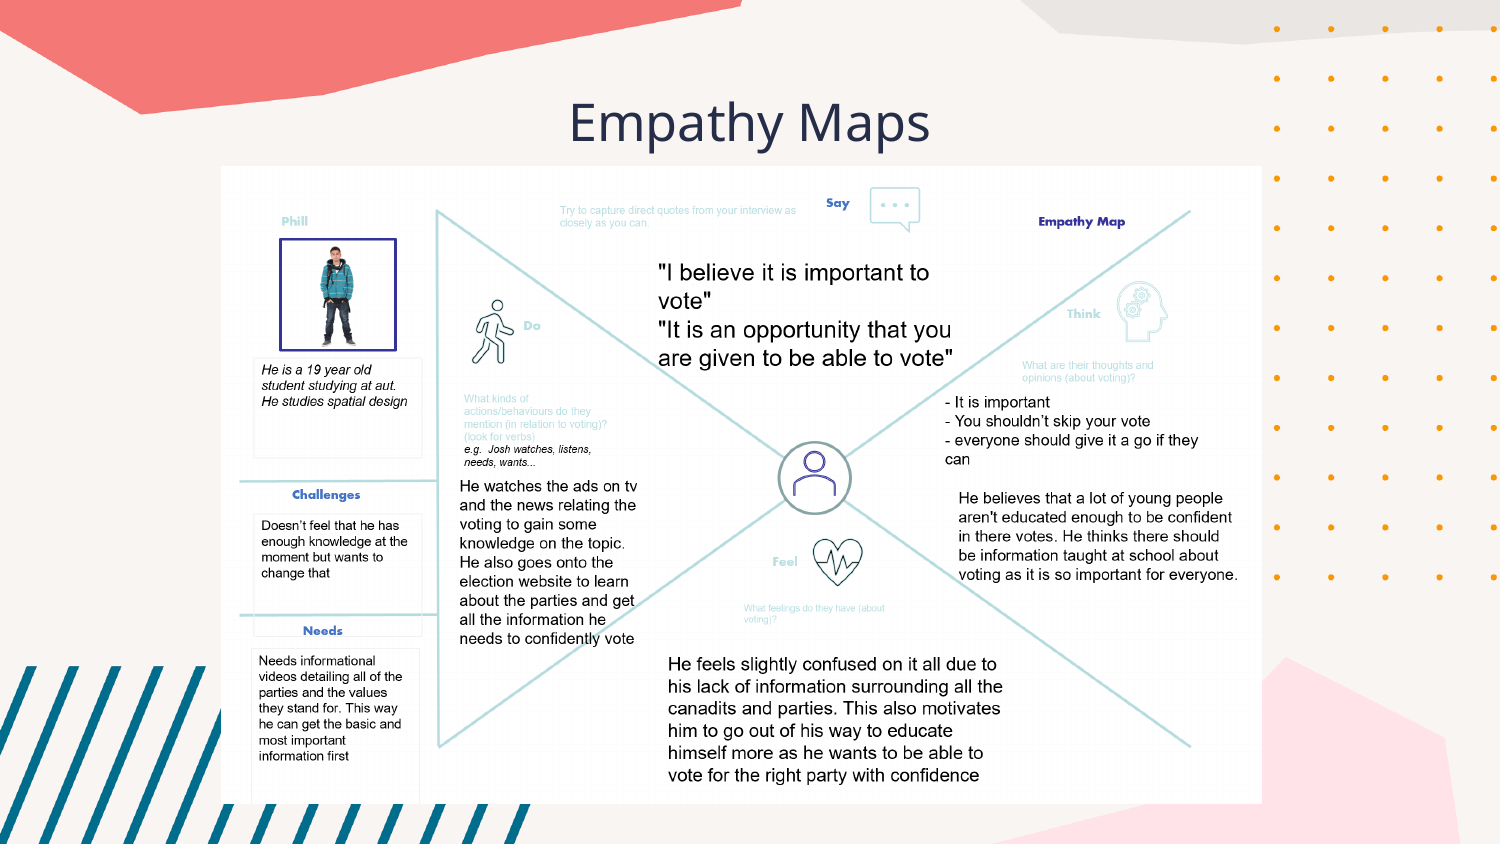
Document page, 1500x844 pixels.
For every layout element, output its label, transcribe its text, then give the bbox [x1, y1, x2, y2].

picture [0, 0, 1500, 844]
title Empathy Maps [116, 87, 1384, 167]
